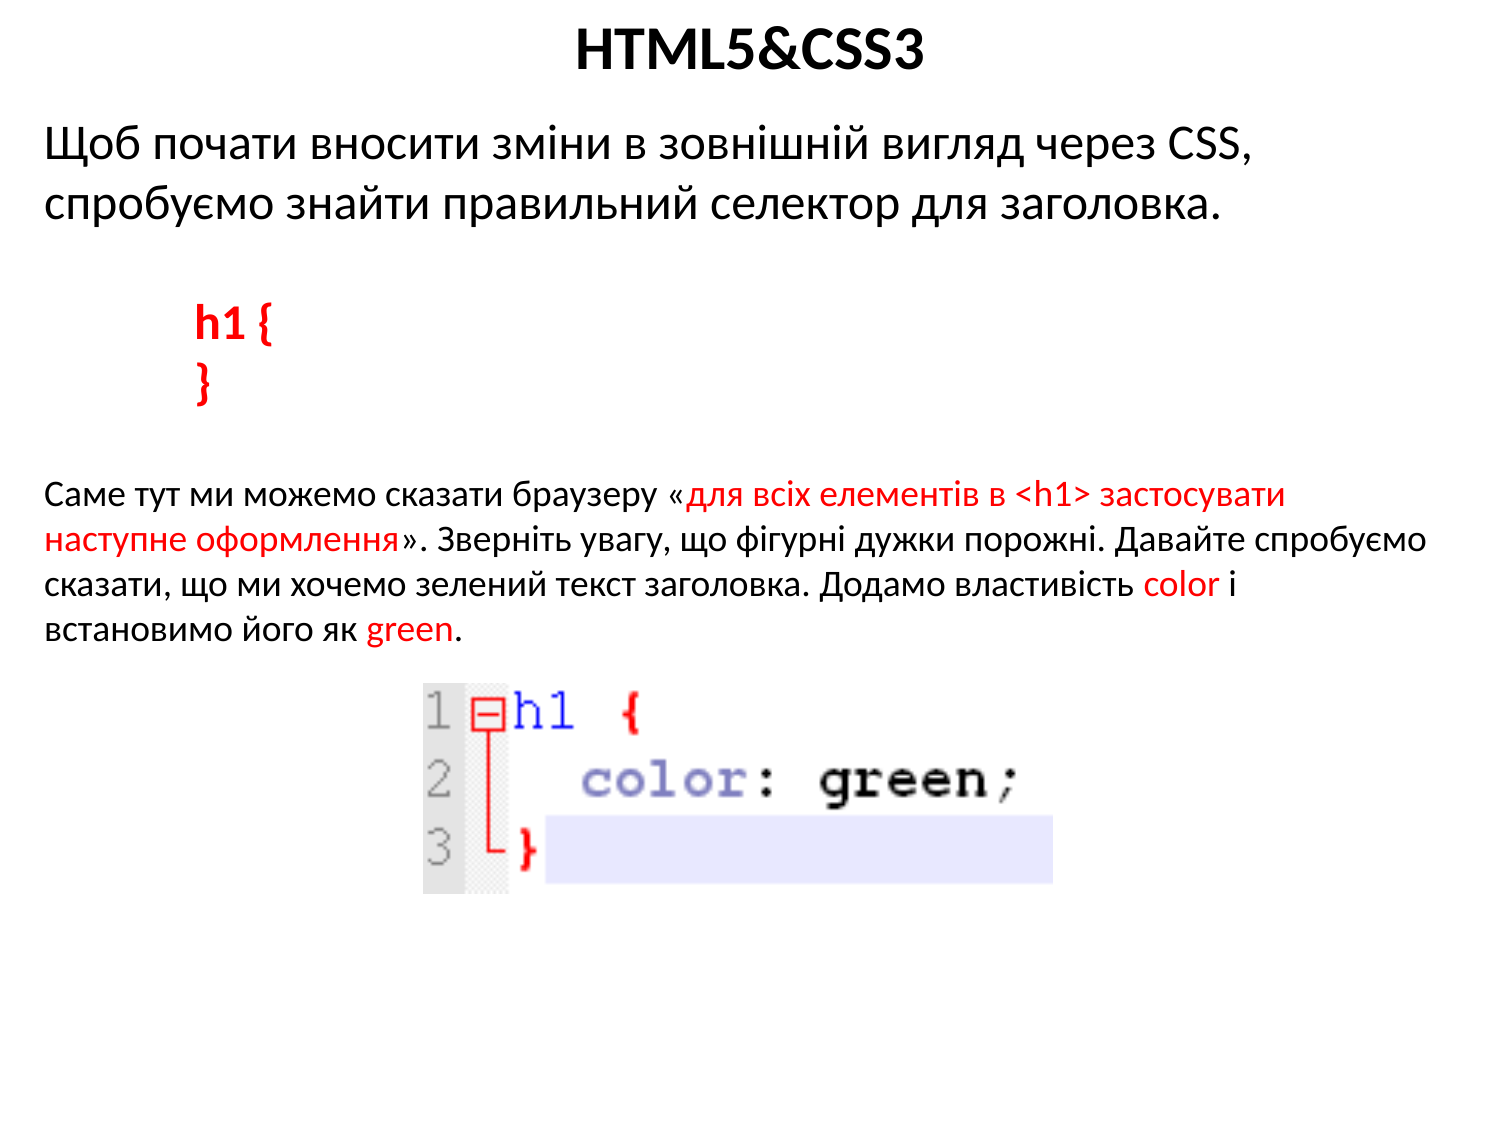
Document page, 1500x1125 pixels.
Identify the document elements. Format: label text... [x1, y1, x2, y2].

text_box Щоб почати вносити зміни в зовнішній вигляд через CSS, спробуємо знайти правильний селектор для заголовка. h1 { } Саме тут ми можемо сказати браузеру «для всіх елементів в <h1> застосувати наступне оформлення». Зверніть увагу, що фігурні дужки порожні. Давайте спробуємо сказати, що ми хочемо зелений текст заголовка. Додамо властивість color і встановимо його як green. [29, 101, 1447, 657]
title HTML5&CSS3 [0, 0, 1500, 90]
picture [423, 683, 1053, 894]
